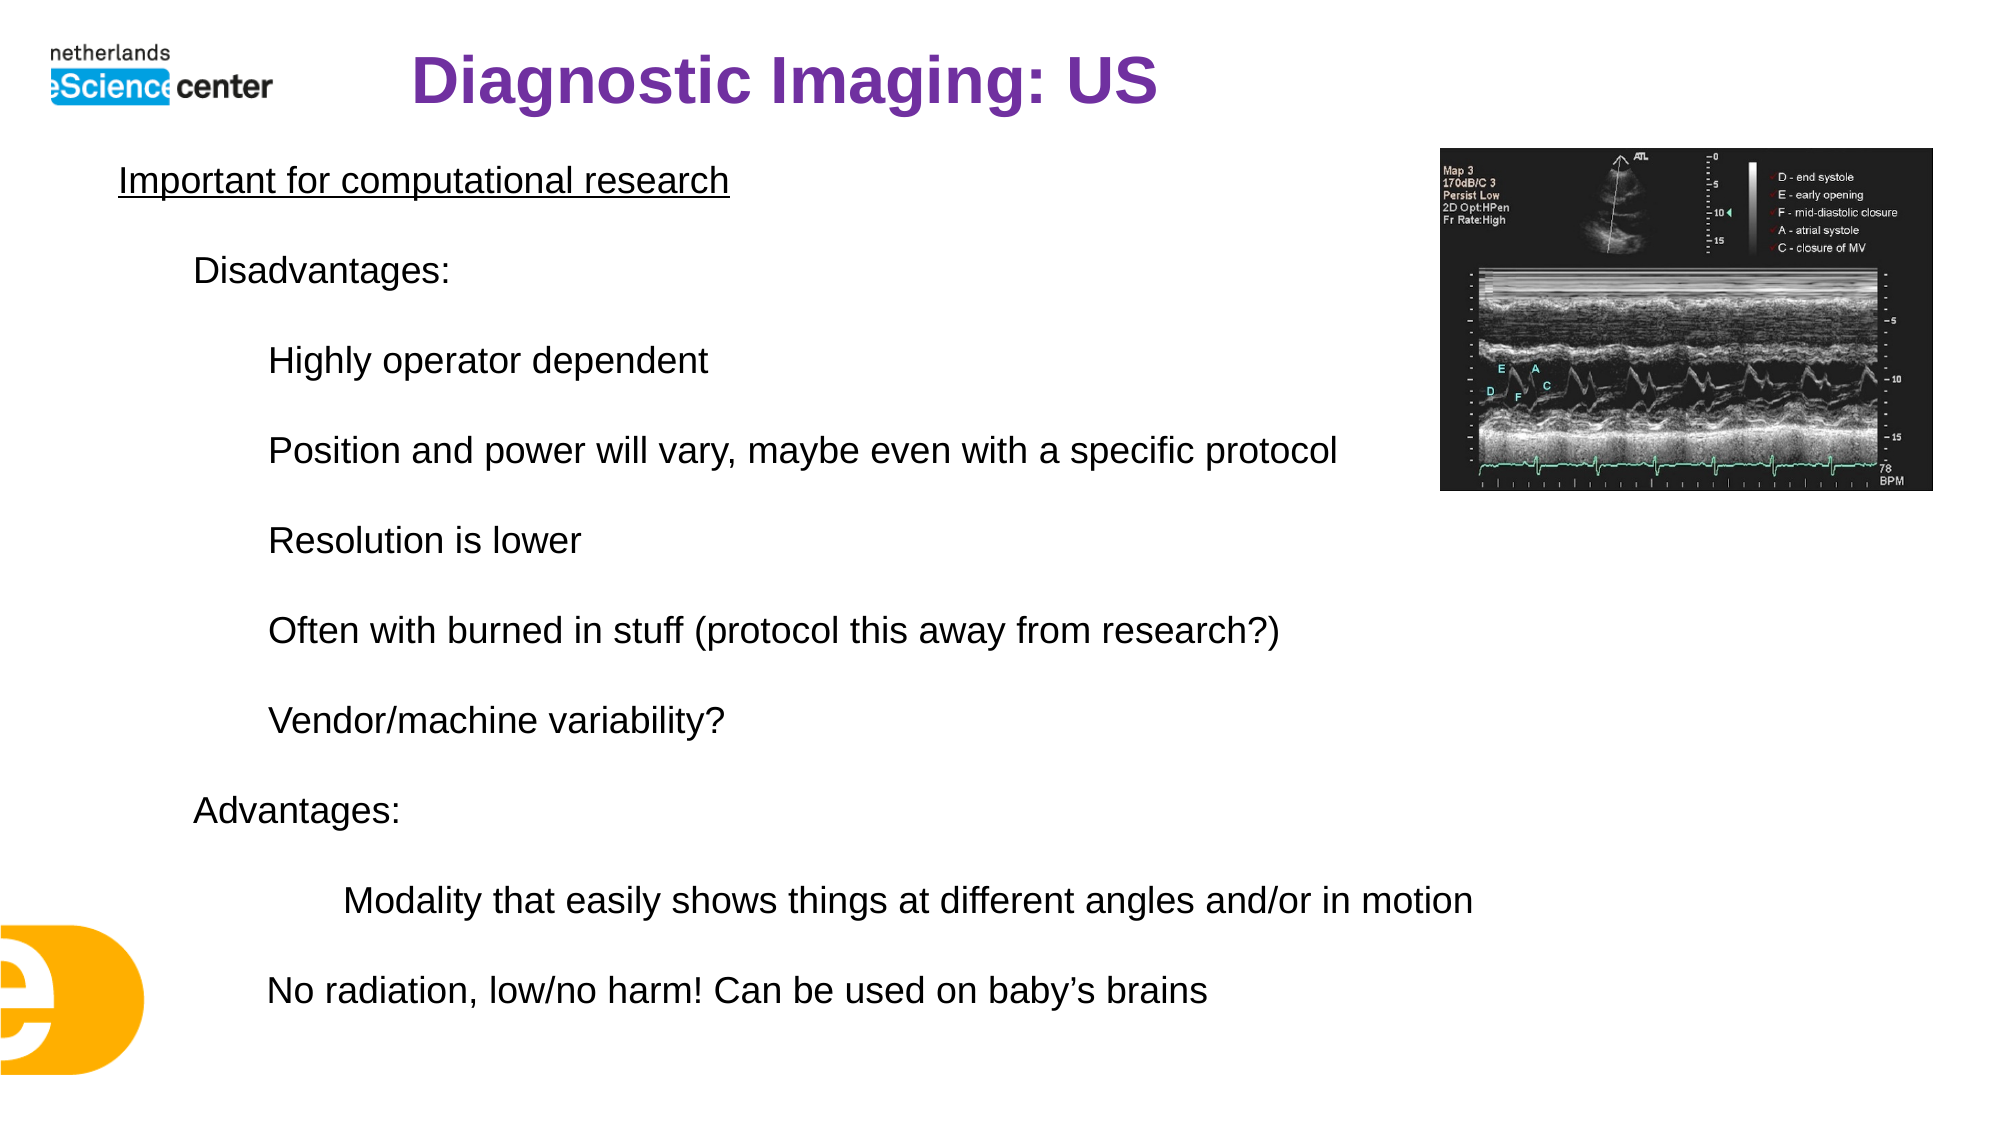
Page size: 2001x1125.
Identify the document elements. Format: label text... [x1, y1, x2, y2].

text_box Important for computational research Disadvantages: Highly operator dependent Position and power will vary, maybe even with a specific protocol Resolution is lower Often with burned in stuff (protocol this away from research?) Vendor/machine variability? Advantages: Modality that easily shows things at different angles and/or in motion No radiation, low/no harm! Can be used on baby’s brains [103, 148, 1489, 1109]
text_box Diagnostic Imaging: US [396, 29, 1669, 148]
picture [0, 0, 2001, 1125]
